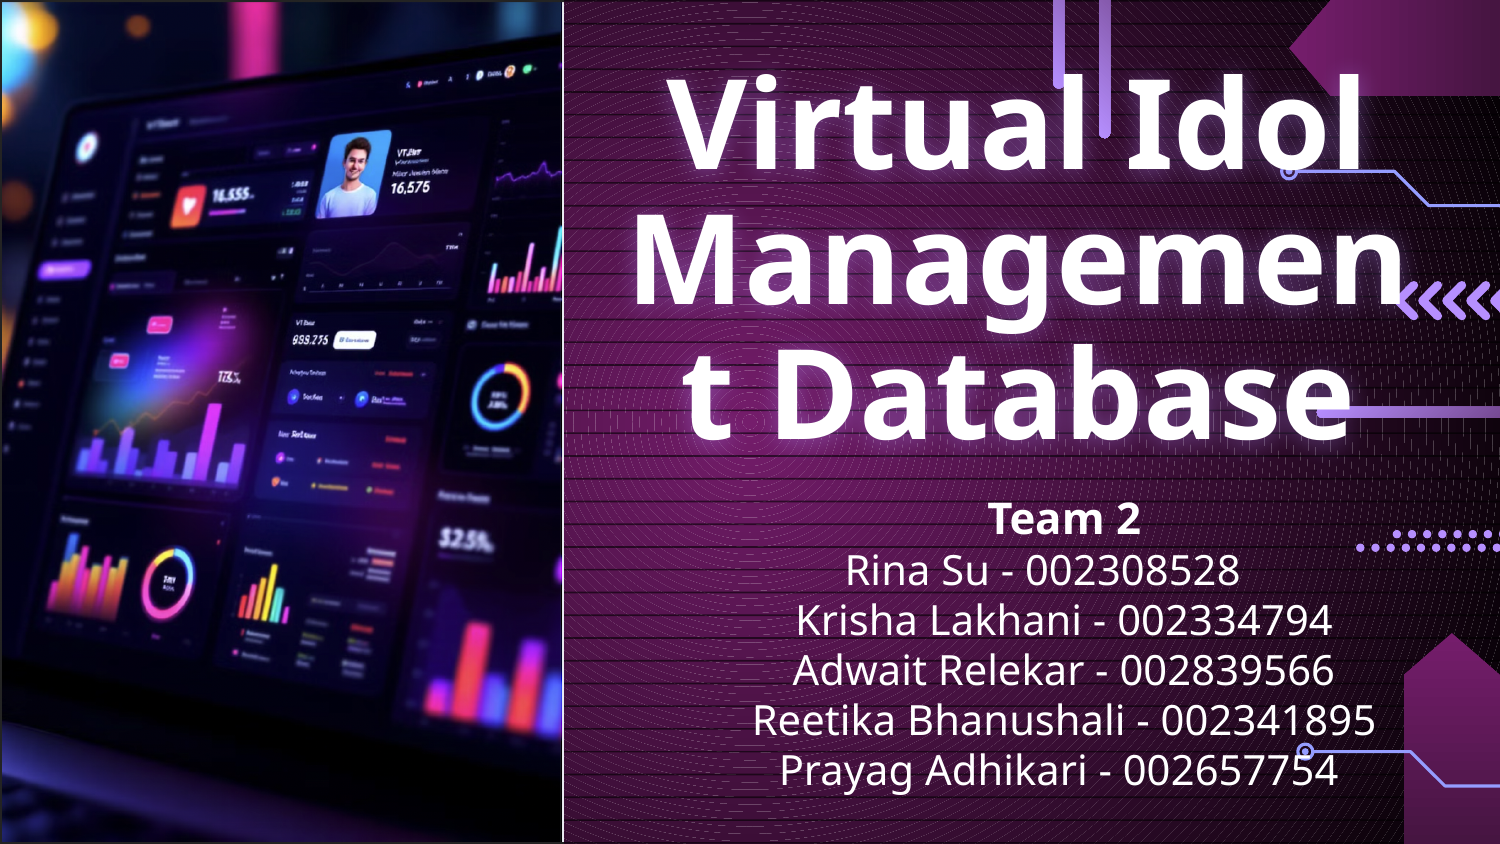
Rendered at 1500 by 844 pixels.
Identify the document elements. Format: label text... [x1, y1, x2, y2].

picture [0, 0, 564, 844]
title Virtual Idol Management Database [587, 106, 1449, 422]
subtitle Team 2 Rina Su - 002308528 Krisha Lakhani - 002334794 Adwait Relekar - 002839566 Reetika Bhanushali - 002341895 Prayag Adhikari - 002657754 [679, 590, 1449, 745]
